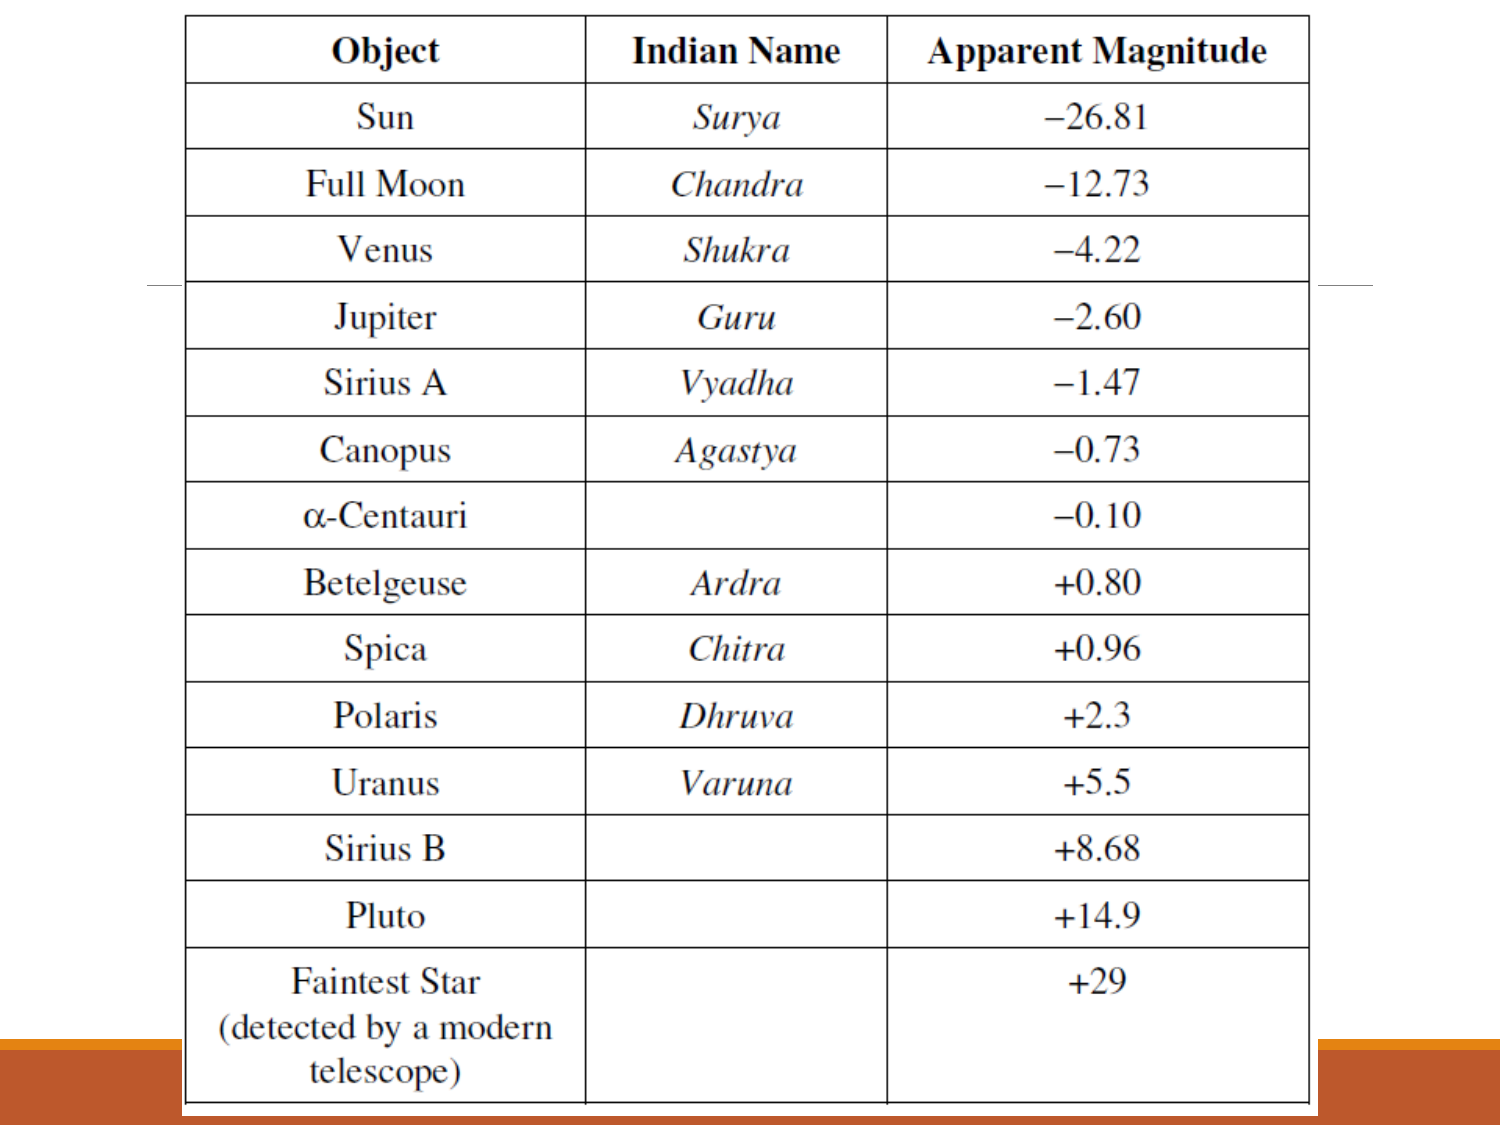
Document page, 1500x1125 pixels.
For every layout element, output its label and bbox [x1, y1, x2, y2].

picture [181, 8, 1319, 1117]
